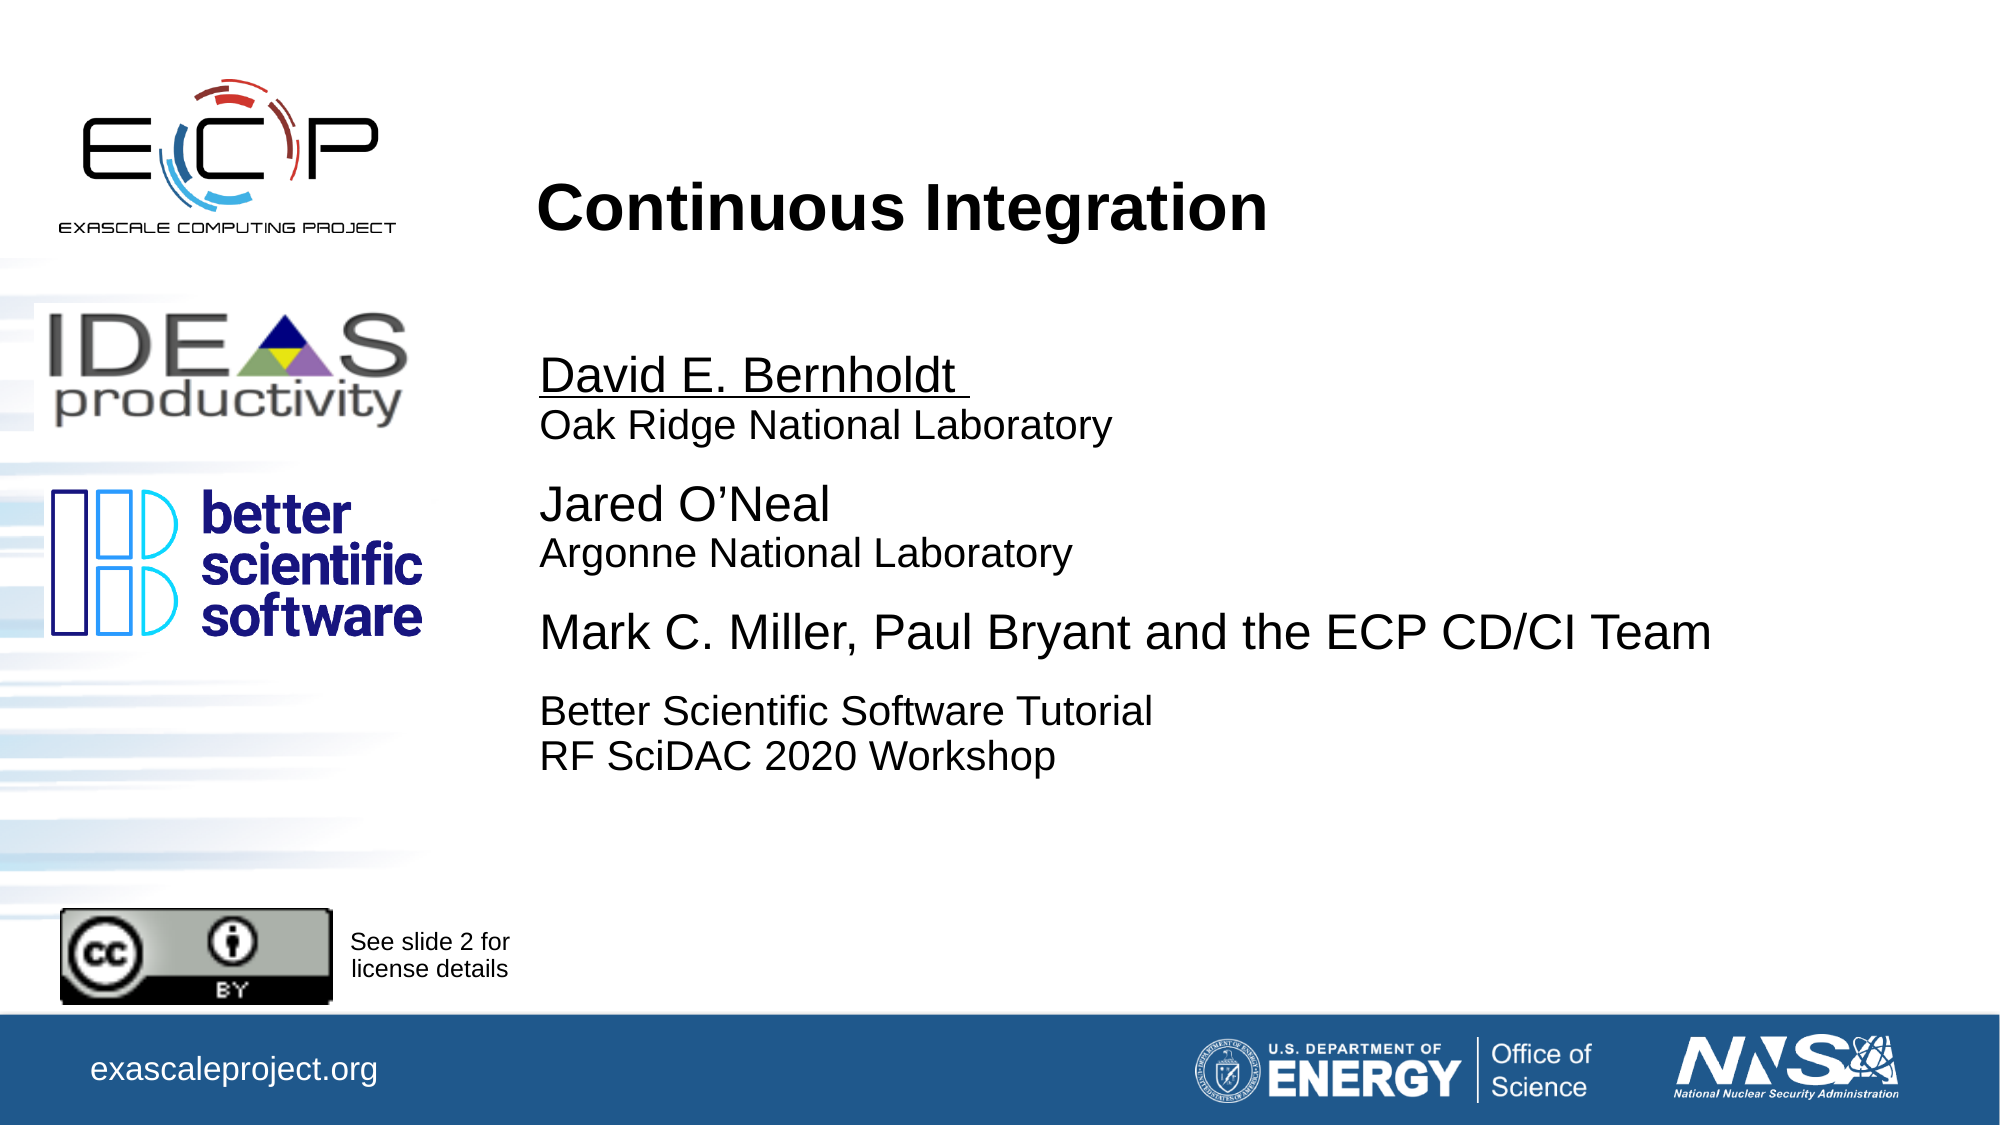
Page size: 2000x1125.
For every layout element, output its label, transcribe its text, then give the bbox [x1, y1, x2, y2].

subtitle David E. Bernholdt Oak Ridge National Laboratory Jared O’Neal Argonne National Laboratory Mark C. Miller, Paul Bryant and the ECP CD/CI Team Better Scientific Software Tutorial RF SciDAC 2020 Workshop [521, 341, 1882, 811]
picture [1673, 1034, 1899, 1106]
title Continuous Integration [521, 82, 1882, 252]
picture [0, 258, 469, 1005]
picture [1195, 1037, 1592, 1103]
picture [59, 79, 396, 233]
text_box See slide 2 for license details [338, 921, 527, 991]
